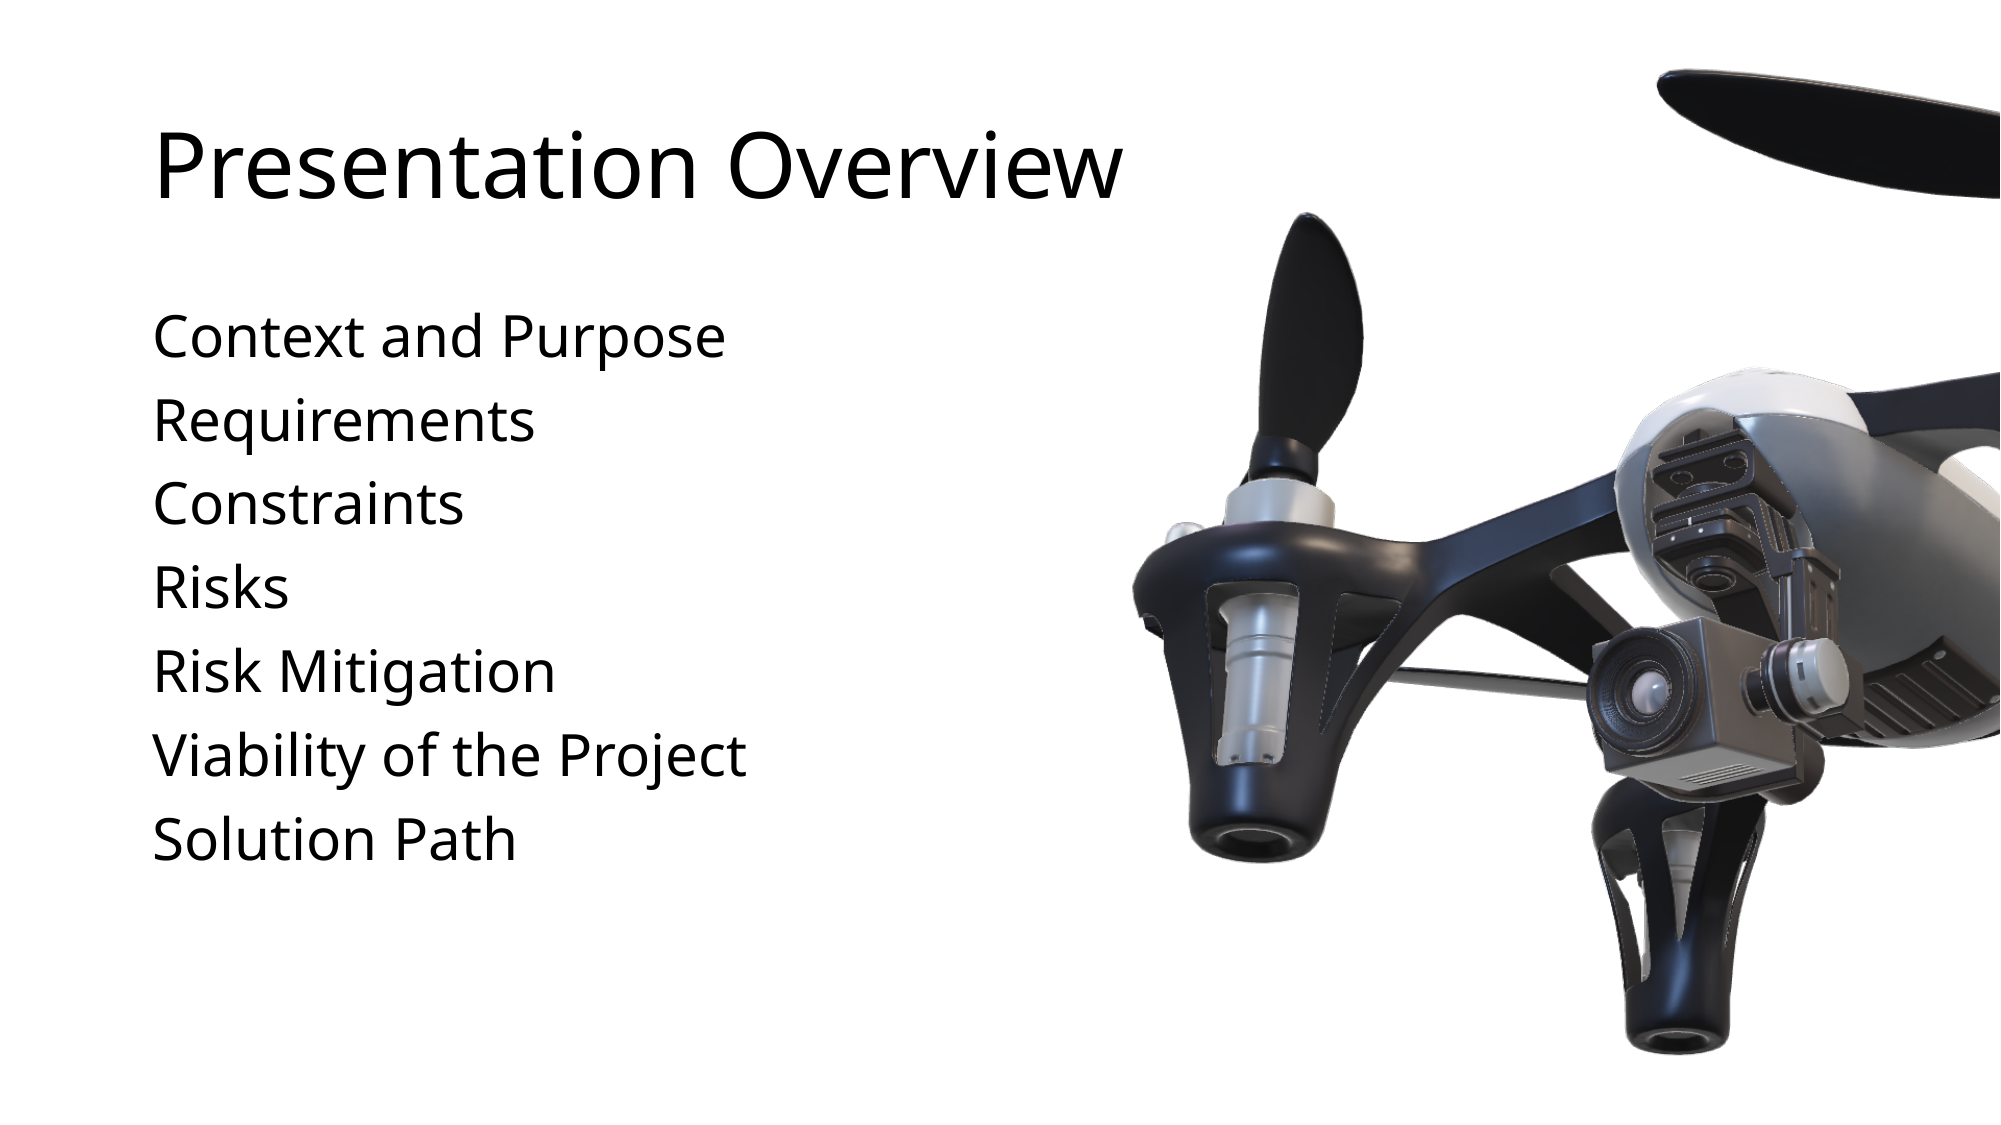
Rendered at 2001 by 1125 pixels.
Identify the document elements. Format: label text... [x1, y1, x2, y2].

list Context and Purpose Requirements Constraints Risks Risk Mitigation Viability of the Project Solution Path [137, 299, 800, 1014]
picture [800, 0, 2000, 1125]
title Presentation Overview [137, 59, 800, 278]
